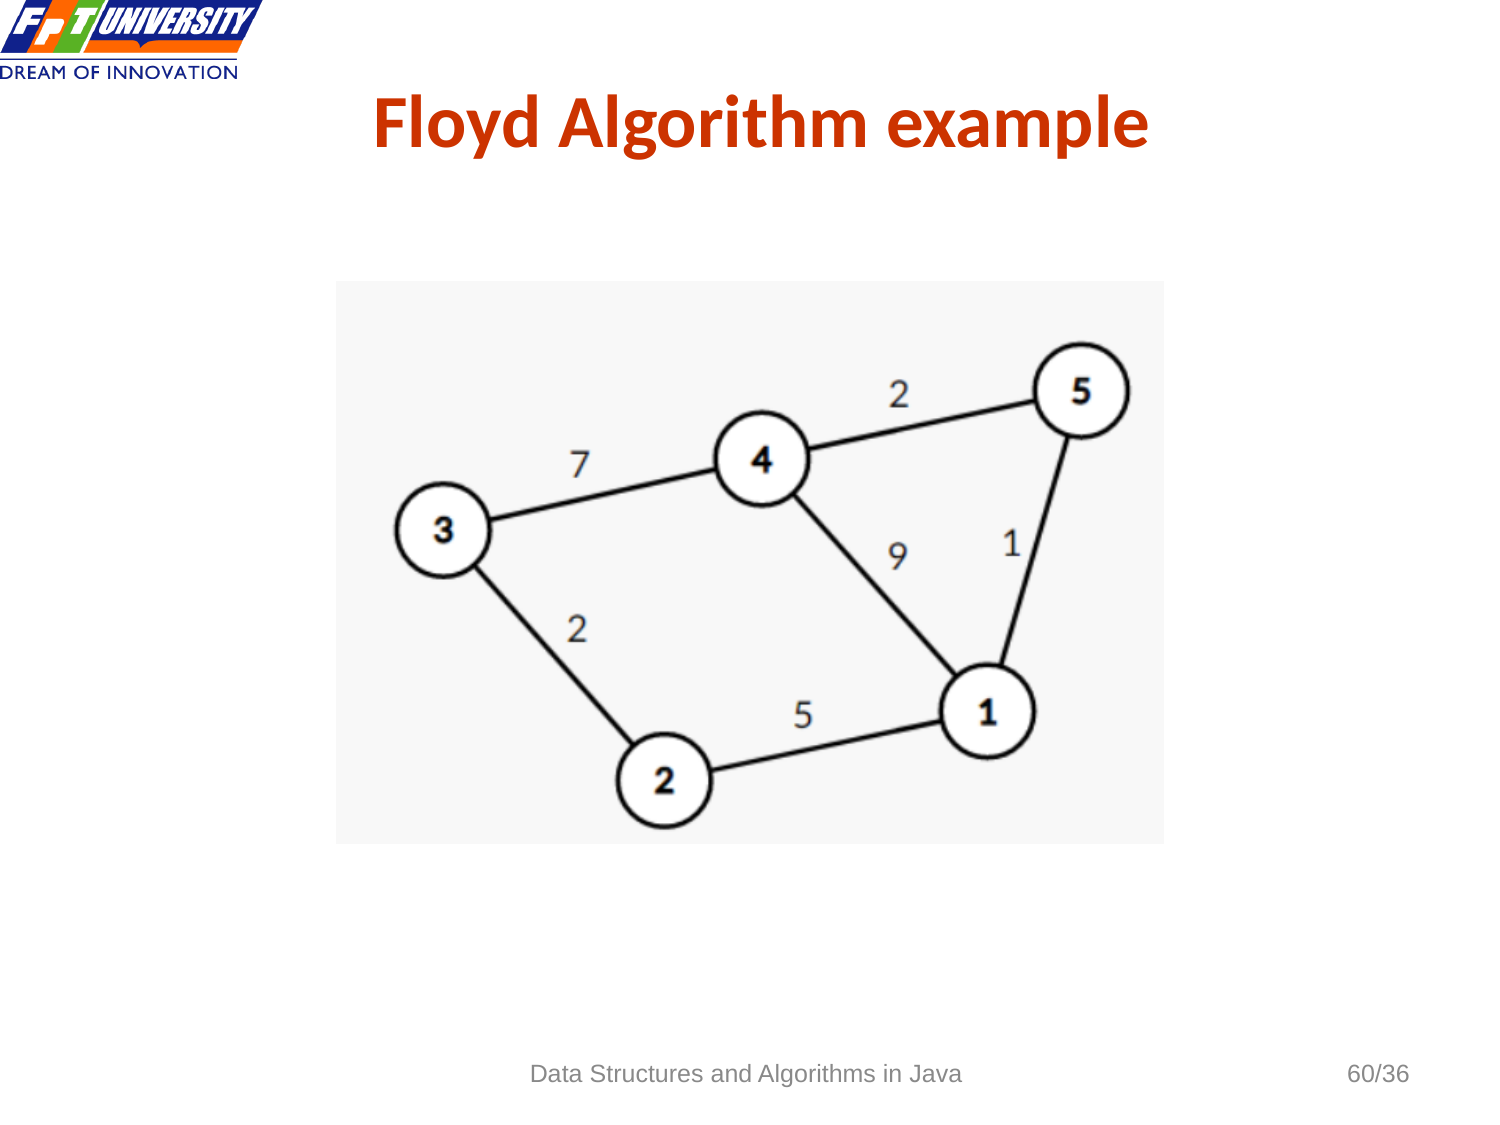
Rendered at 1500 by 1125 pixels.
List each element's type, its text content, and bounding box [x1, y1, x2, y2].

footer Data Structures and Algorithms in Java [474, 1042, 1025, 1103]
picture [336, 281, 1164, 844]
text_box Floyd Algorithm example [87, 65, 1438, 170]
picture [0, 0, 263, 79]
slide_number 60/36 [1074, 1042, 1425, 1103]
